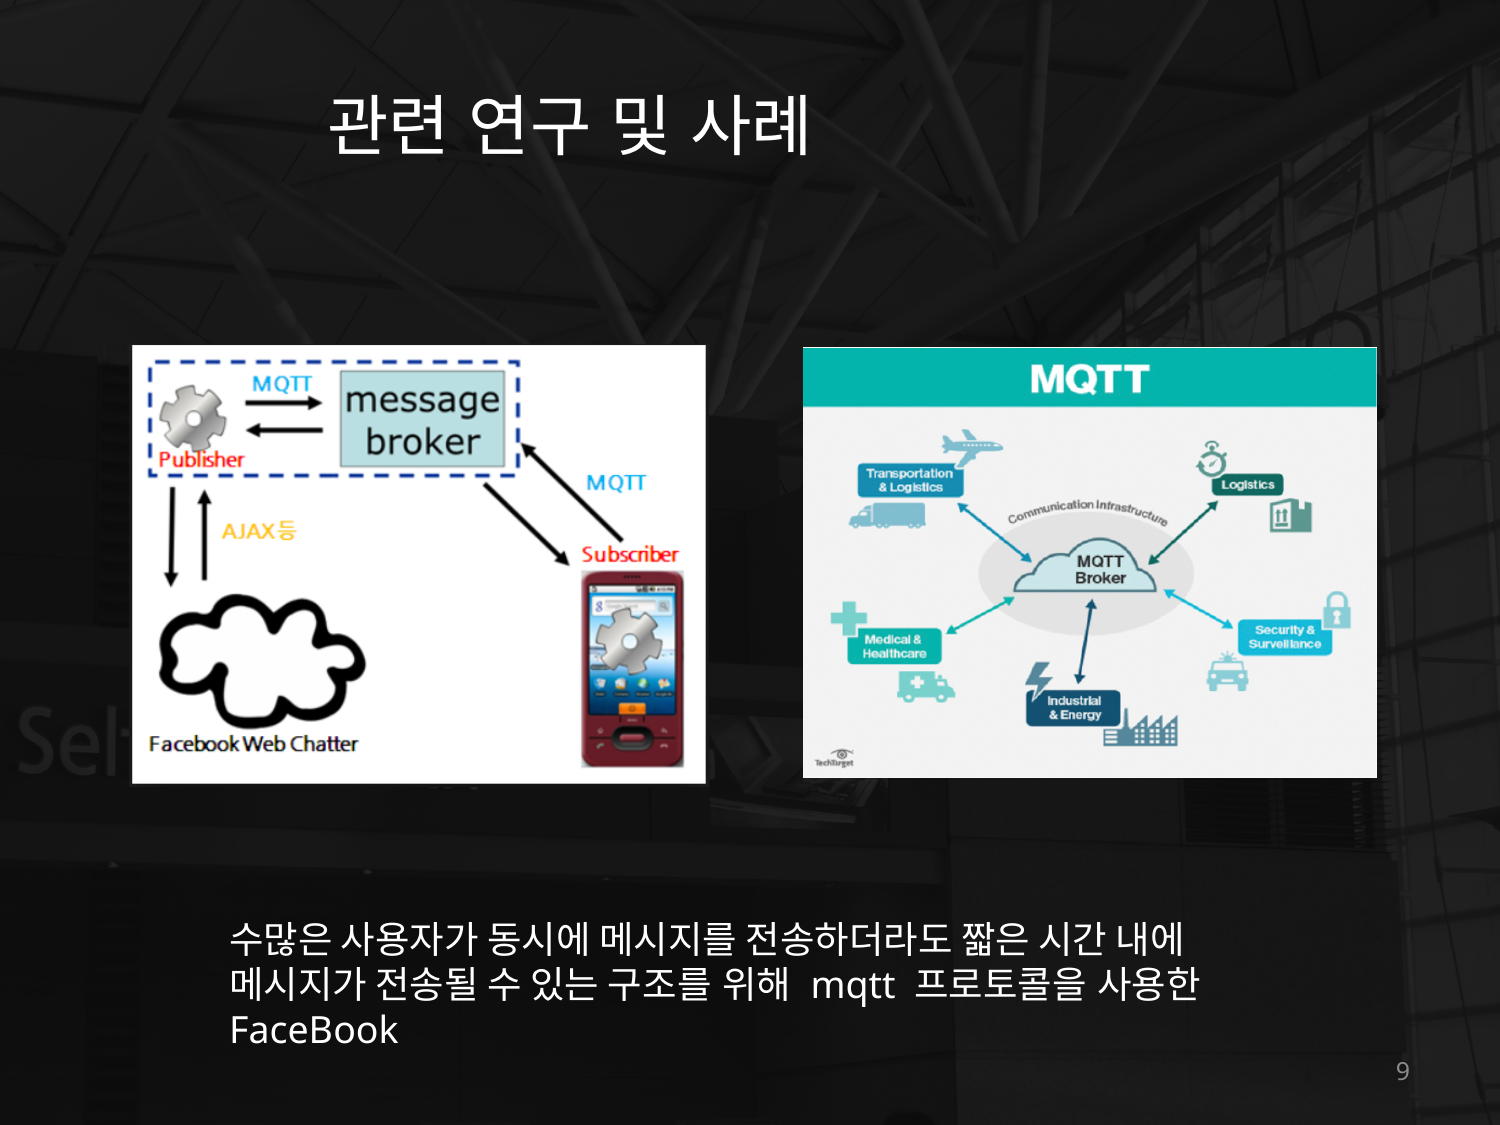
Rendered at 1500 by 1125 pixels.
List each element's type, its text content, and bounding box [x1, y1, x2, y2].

picture [129, 344, 709, 787]
picture [802, 347, 1377, 778]
text_box 수많은 사용자가 동시에 메시지를 전송하더라도 짧은 시간 내에 메시지가 전송될 수 있는 구조를 위해 mqtt 프로토콜을 사용한 FaceBook [214, 908, 1294, 1059]
slide_number 9 [1074, 1042, 1425, 1103]
text_box 관련 연구 및 사례 [312, 76, 829, 172]
